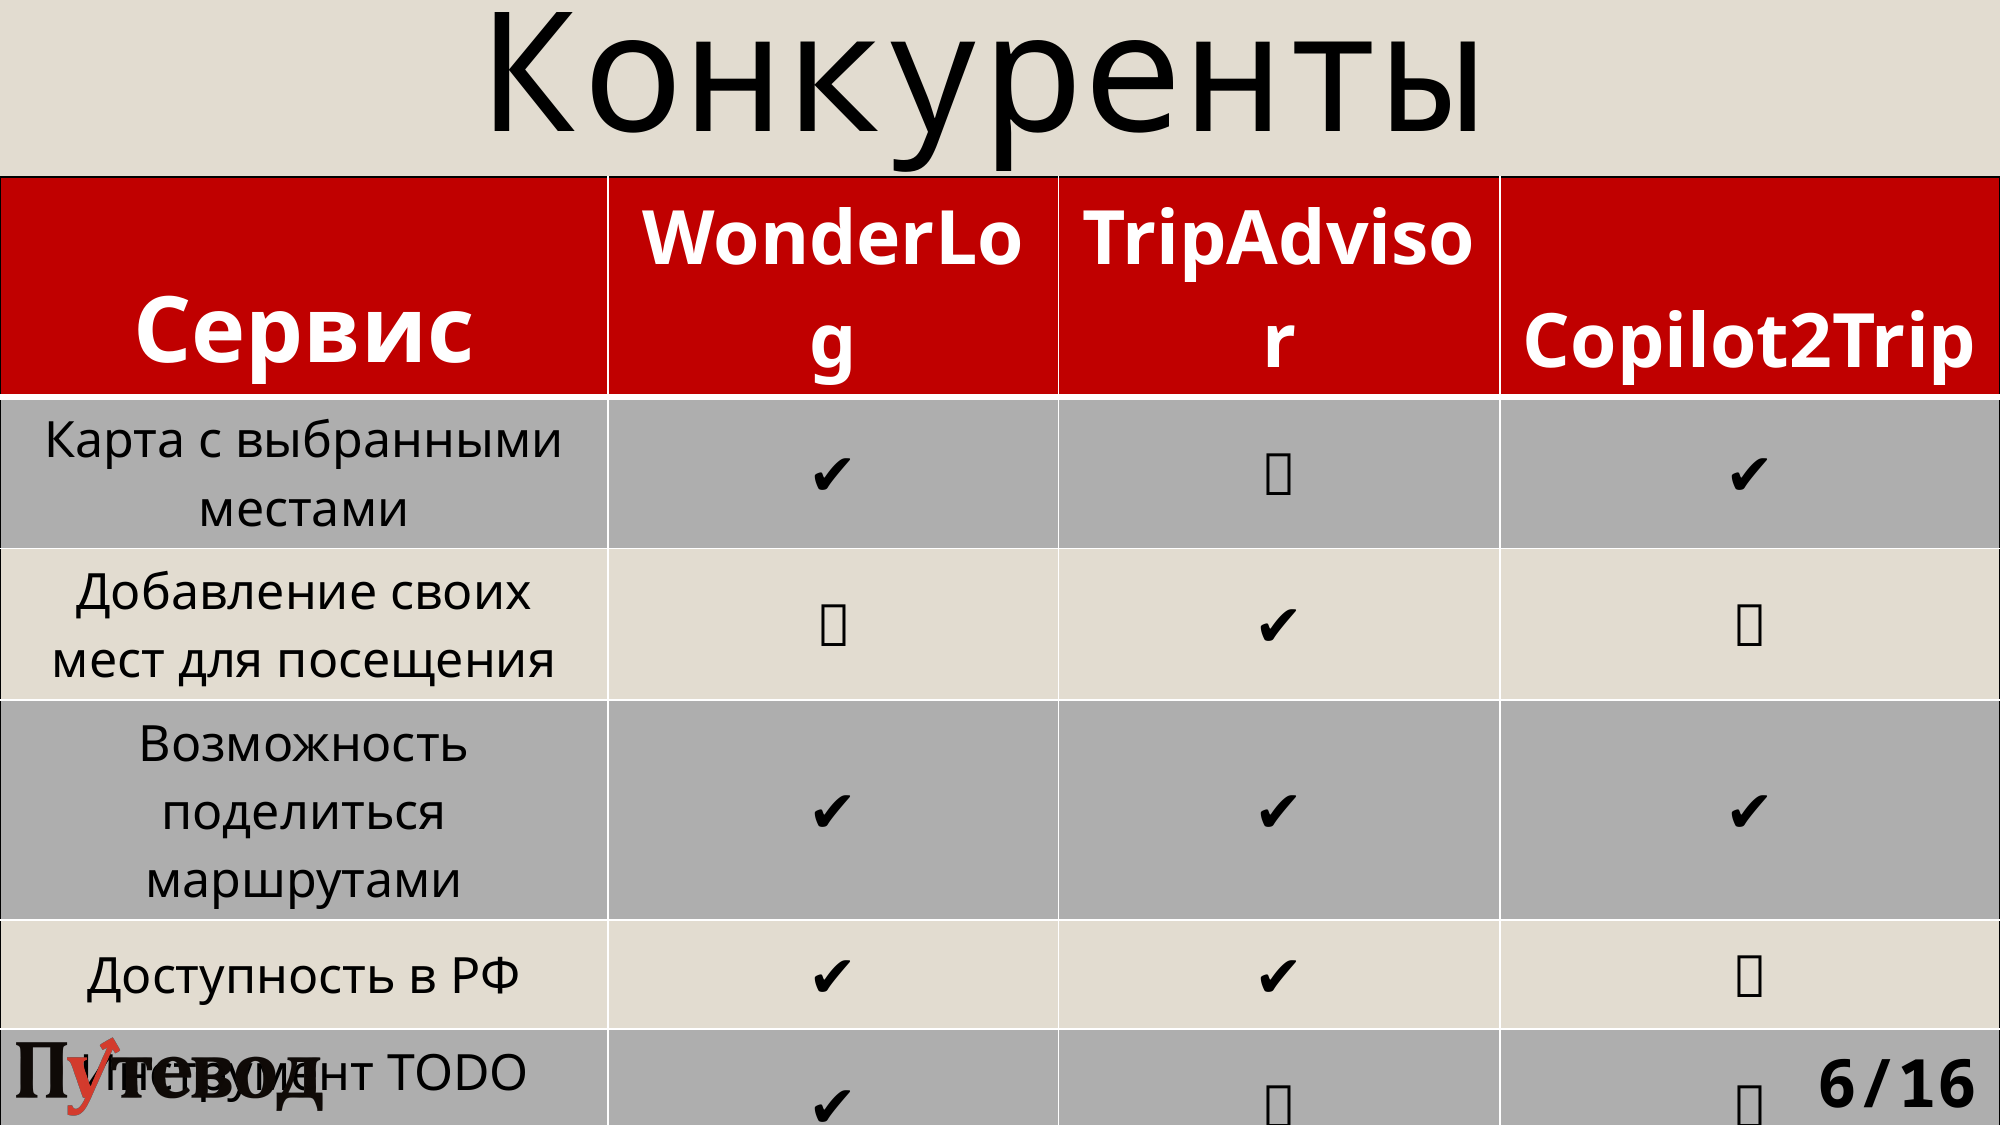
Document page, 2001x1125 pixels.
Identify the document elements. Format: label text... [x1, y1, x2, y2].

table_cell ❌ [1059, 400, 1499, 548]
table_cell ❌ [1501, 921, 1999, 1028]
table_cell ❌ [1501, 1030, 1999, 1125]
table_header WonderLog [609, 221, 1058, 394]
table_cell ✔️ [1059, 701, 1499, 919]
table_cell ✔️ [609, 400, 1058, 548]
table_cell ✔️ [609, 1030, 1058, 1125]
table_cell ✔️ [1501, 701, 1999, 919]
text_box Конкуренты [456, 0, 1510, 221]
picture [7, 1032, 331, 1125]
table_cell Возможность поделиться маршрутами [1, 701, 607, 919]
table_cell ❌ [609, 549, 1058, 699]
table_header Сервис [1, 178, 607, 394]
table_cell ❌ [1501, 549, 1999, 699]
table_cell Карта с выбранными местами [1, 400, 607, 548]
table_cell ✔️ [1501, 400, 1999, 548]
table_cell Доступность в РФ [1, 921, 607, 1028]
table_cell Добавление своих мест для посещения [1, 549, 607, 699]
table_cell ❌ [1059, 1030, 1499, 1125]
table_cell ✔️ [609, 701, 1058, 919]
table_cell ✔️ [609, 921, 1058, 1028]
text_box 6/16 [1802, 1033, 1993, 1125]
table_header Copilot2Trip [1501, 178, 1999, 394]
table_header TripAdvisor [1059, 221, 1499, 394]
table_cell ✔️ [1059, 921, 1499, 1028]
table_cell Инструмент TODO листов [1, 1030, 607, 1125]
table_cell ✔️ [1059, 549, 1499, 699]
